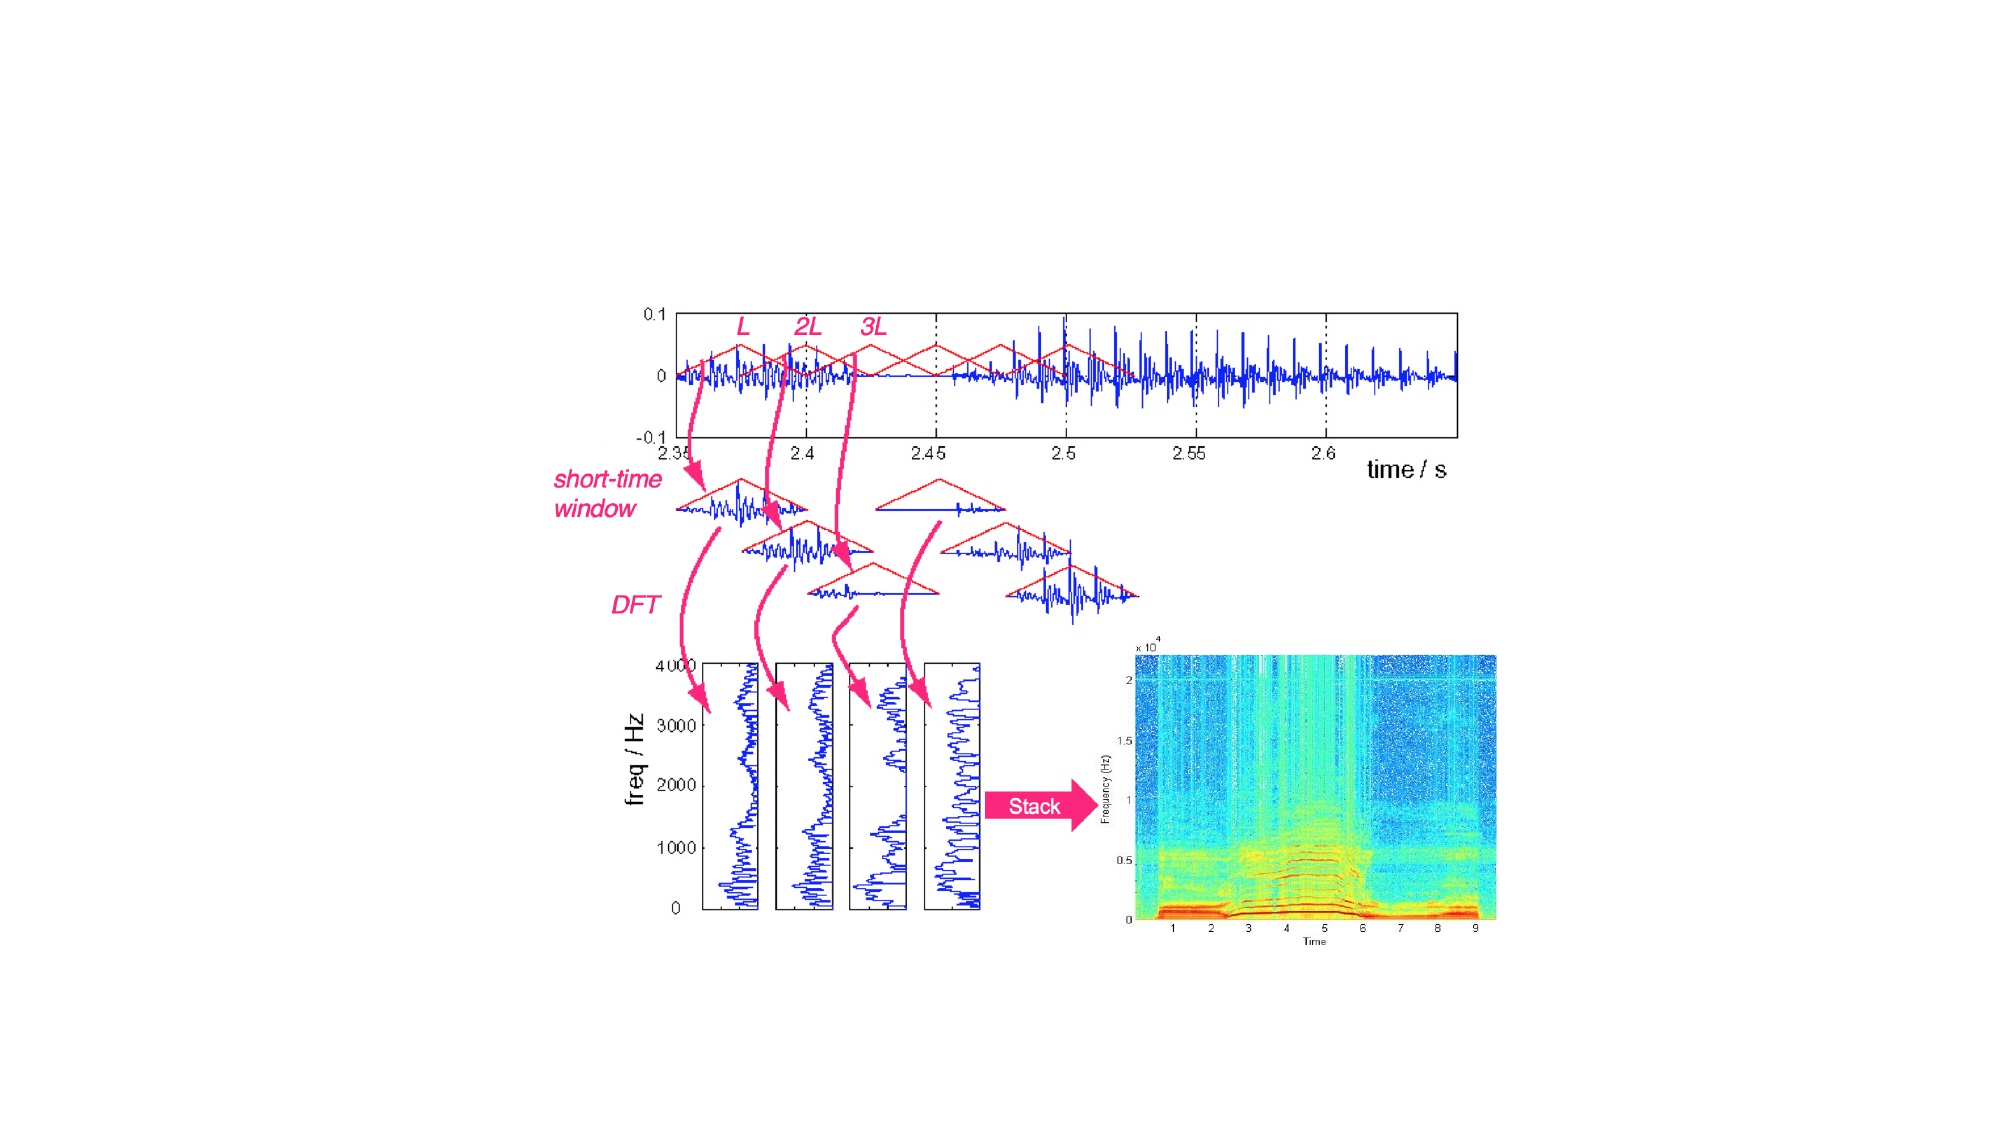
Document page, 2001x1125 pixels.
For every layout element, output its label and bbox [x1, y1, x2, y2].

picture [546, 299, 1508, 954]
